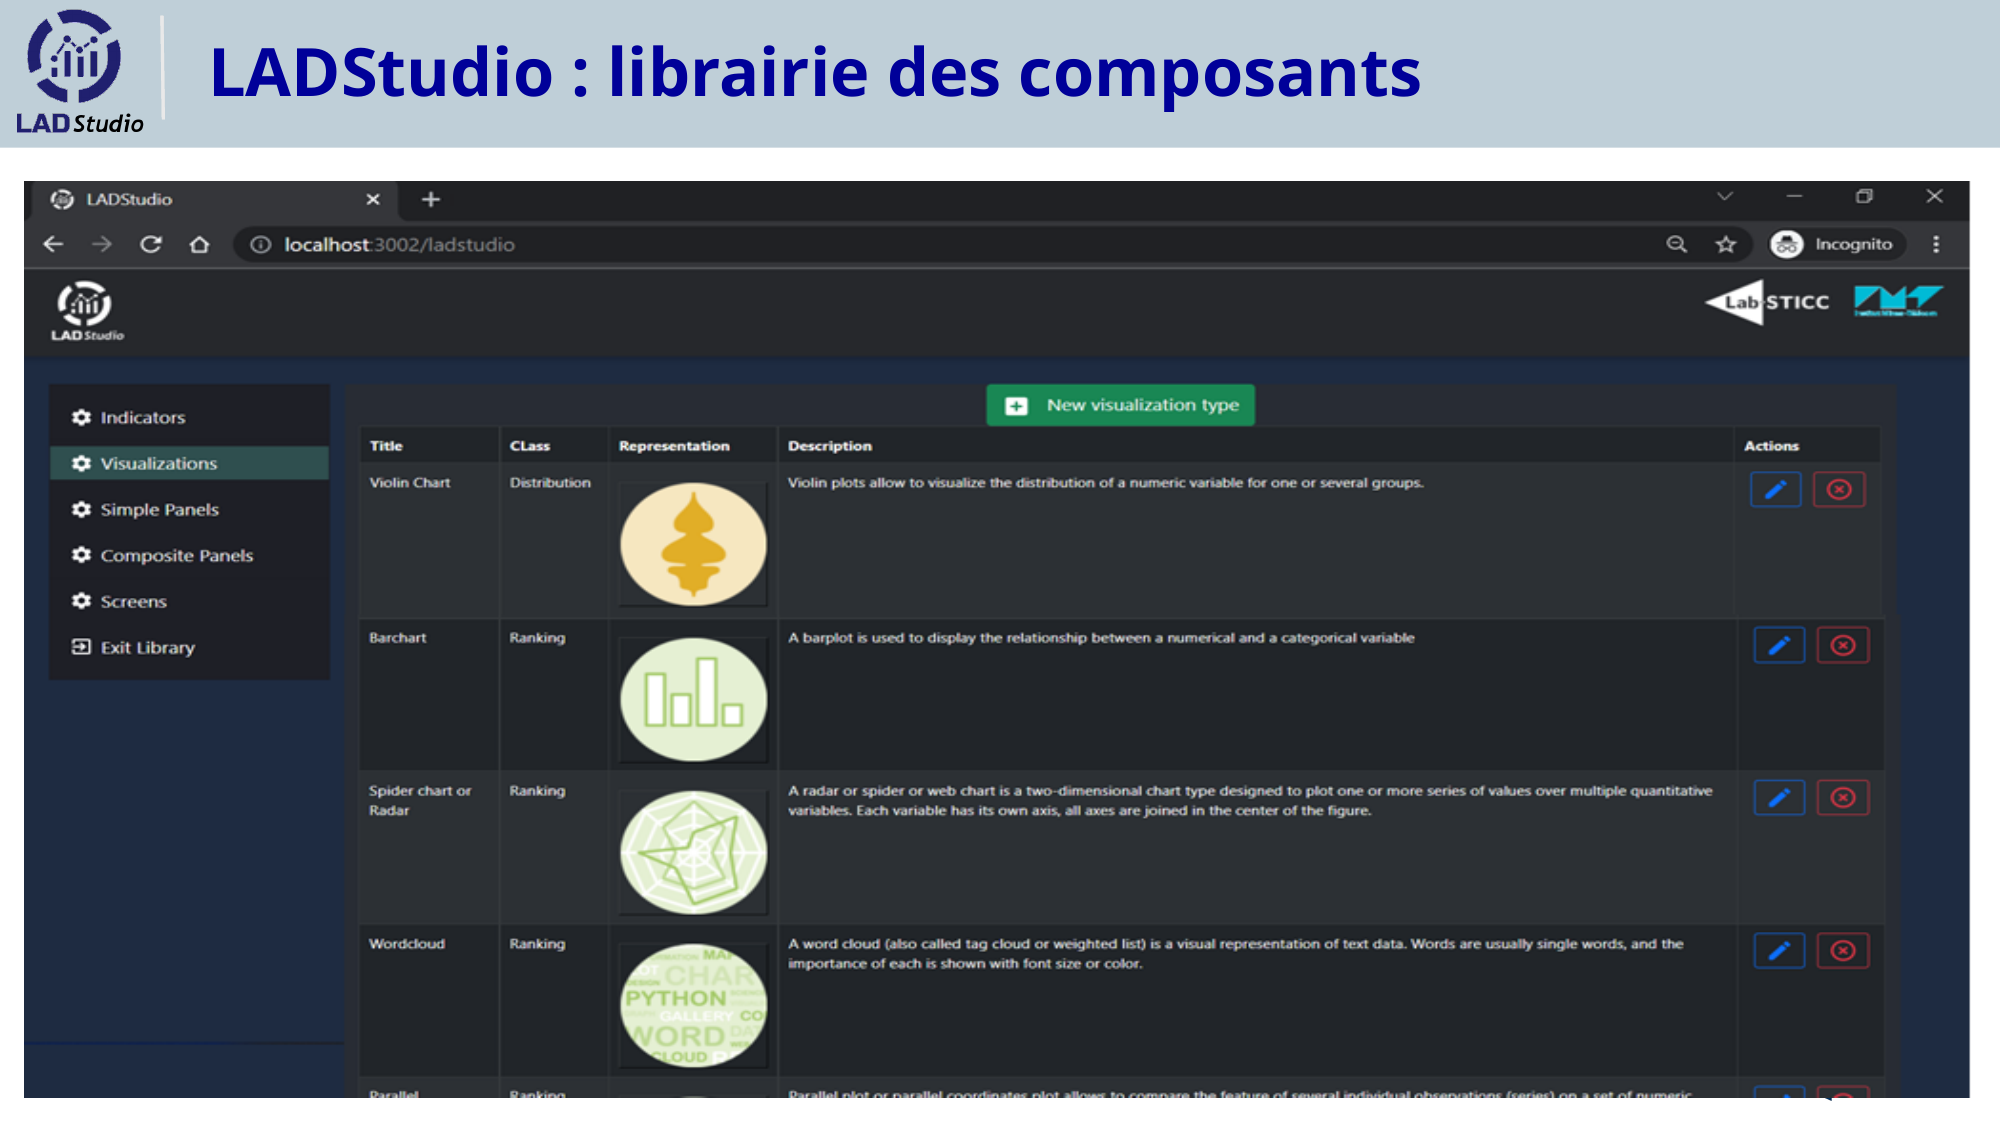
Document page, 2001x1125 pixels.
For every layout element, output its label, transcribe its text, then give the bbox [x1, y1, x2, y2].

picture [24, 181, 1974, 1101]
picture [0, 5, 153, 135]
title LADStudio : librairie des composants [193, 0, 2000, 139]
